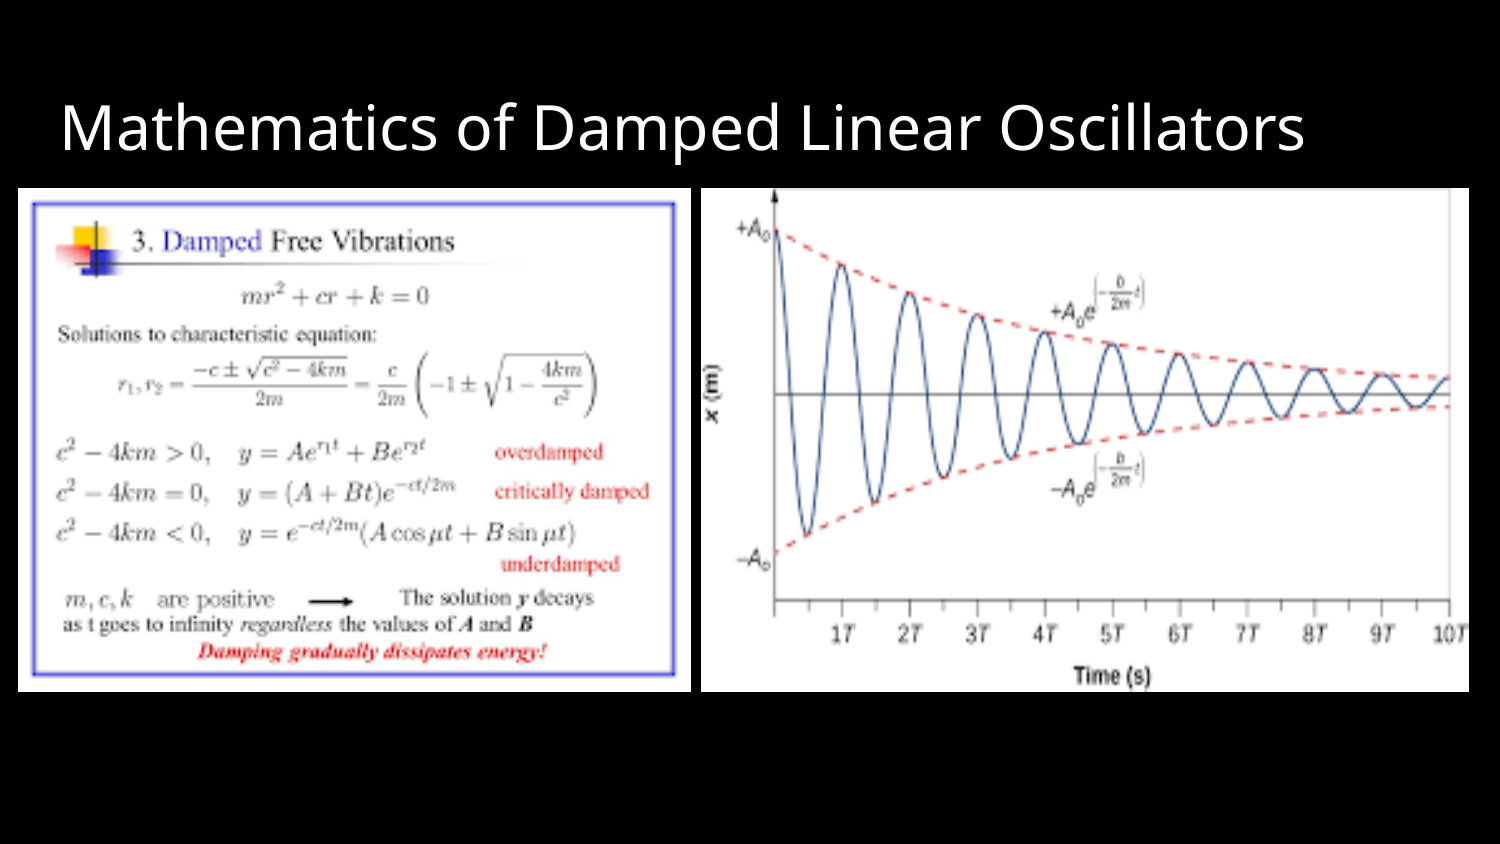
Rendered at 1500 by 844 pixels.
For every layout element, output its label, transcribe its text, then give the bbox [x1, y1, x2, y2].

title Mathematics of Damped Linear Oscillators [44, 72, 1452, 189]
picture [18, 188, 691, 693]
picture [701, 188, 1469, 693]
